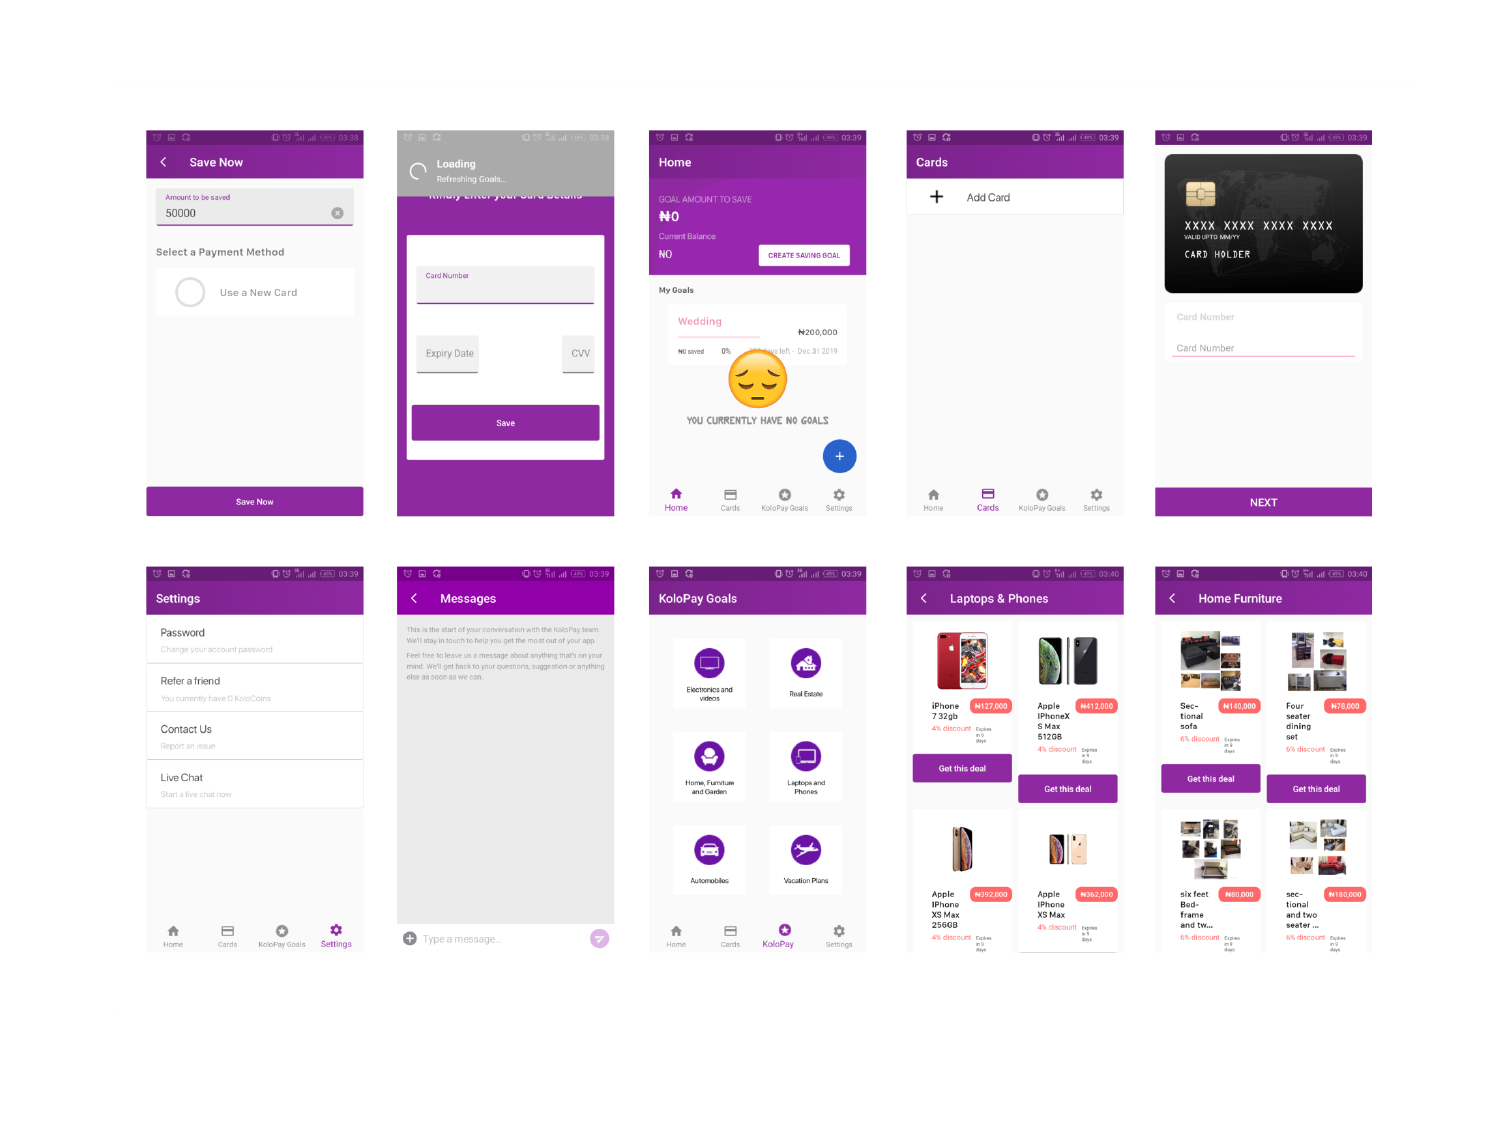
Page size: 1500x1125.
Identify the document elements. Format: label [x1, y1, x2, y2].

picture [112, 87, 1417, 1011]
